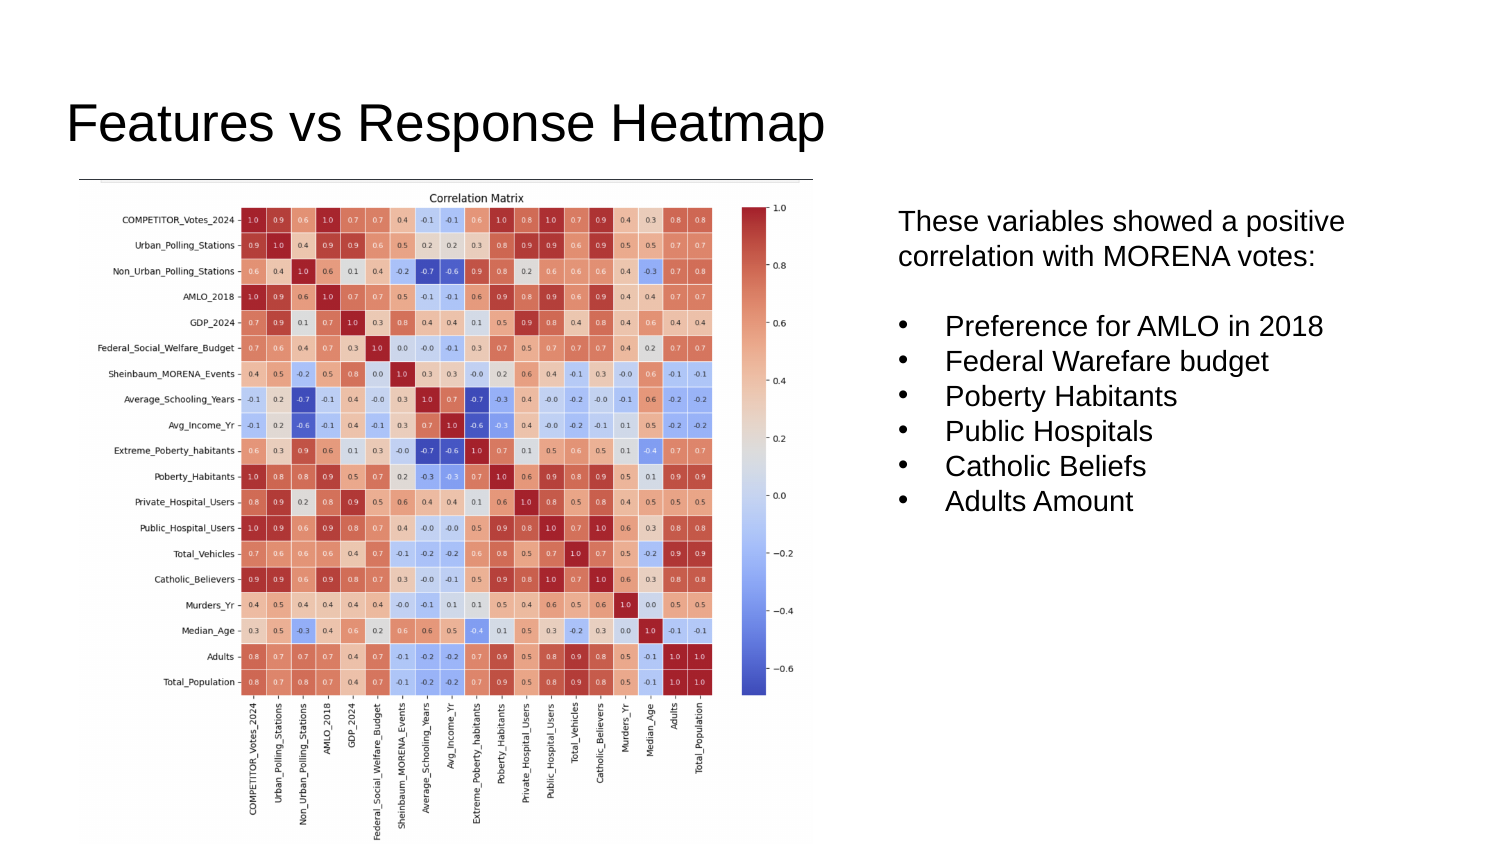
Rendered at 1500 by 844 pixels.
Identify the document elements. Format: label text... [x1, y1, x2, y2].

text_box These variables showed a positive correlation with MORENA votes: Preference for AMLO in 2018 Federal Warefare budget Poberty Habitants Public Hospitals Catholic Beliefs Adults Amount [883, 194, 1478, 525]
title Features vs Response Heatmap [51, 72, 1449, 167]
picture [78, 179, 813, 844]
